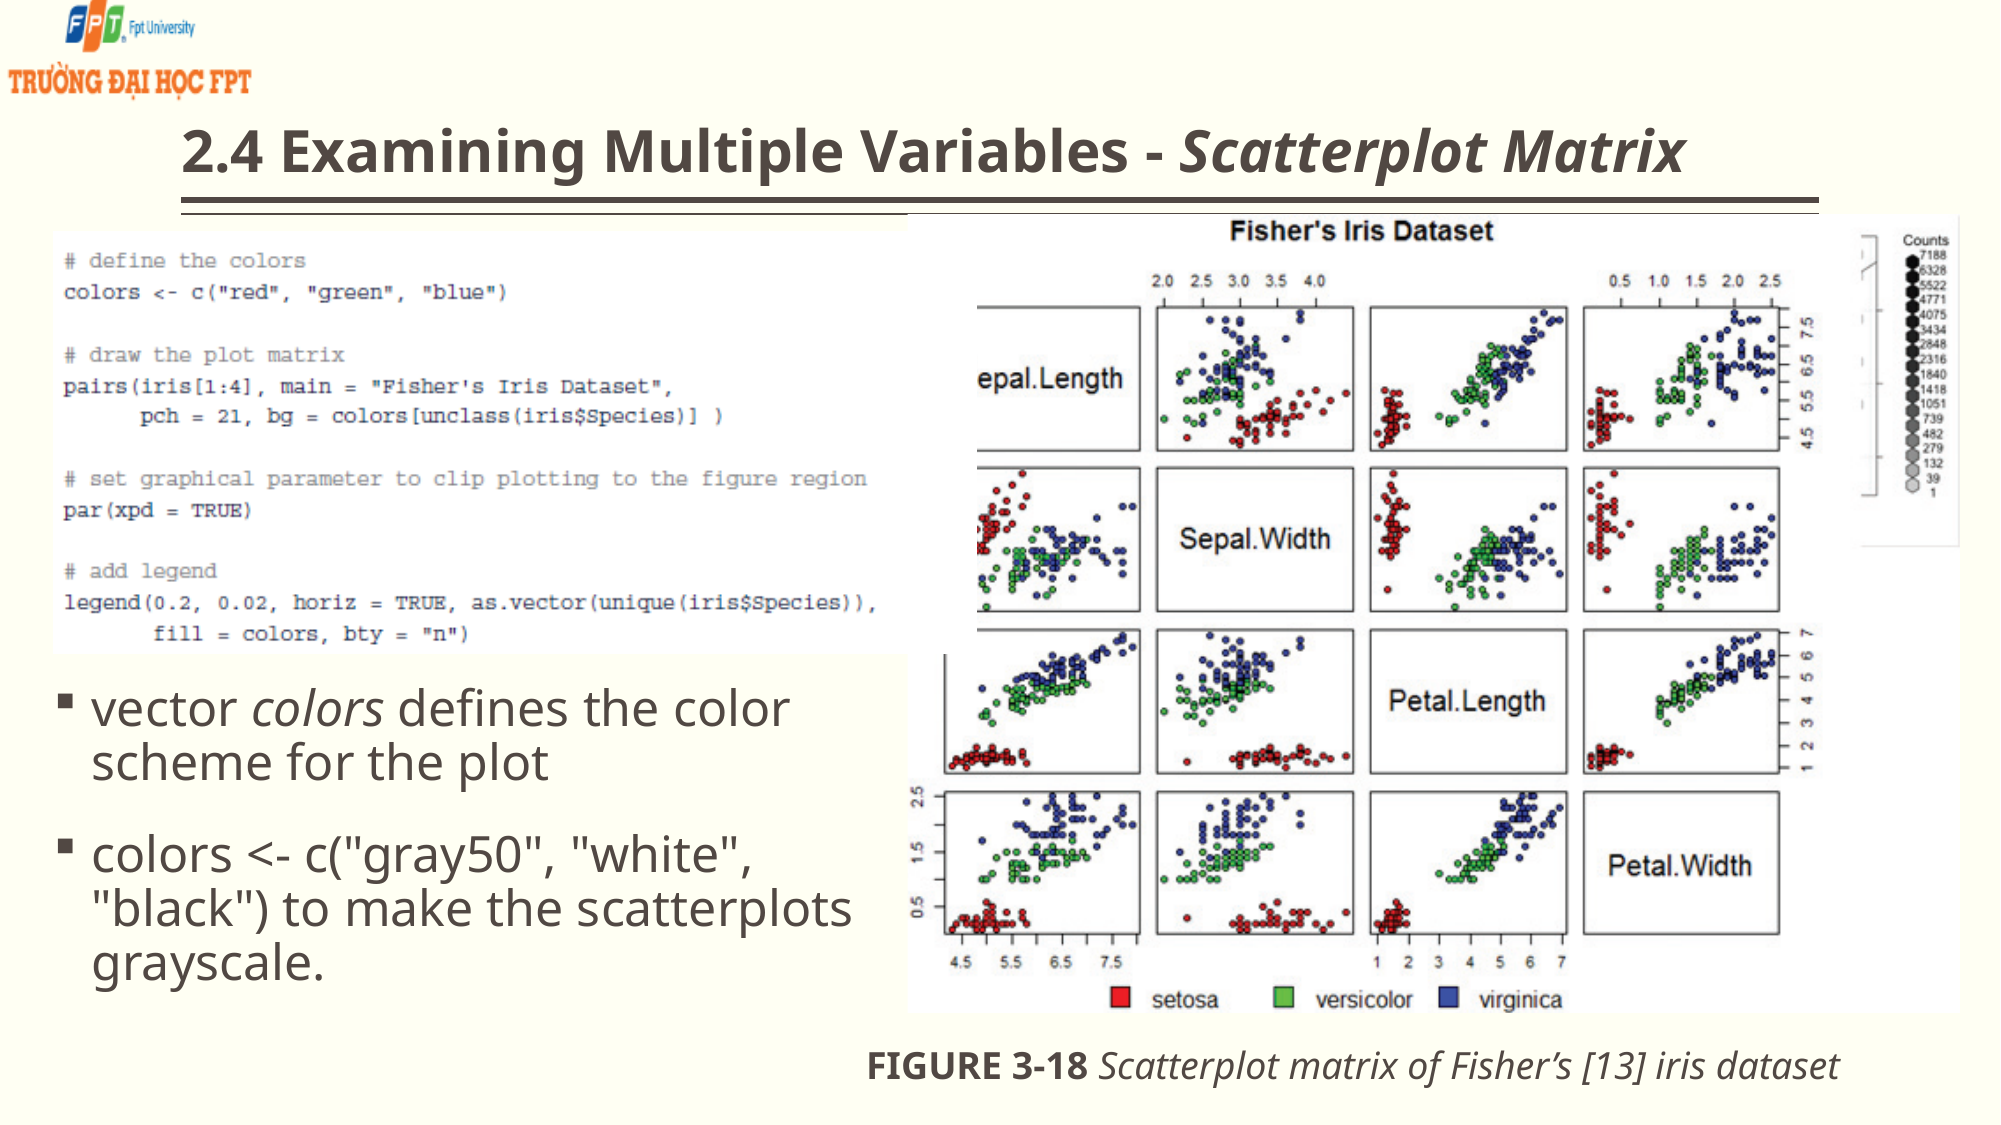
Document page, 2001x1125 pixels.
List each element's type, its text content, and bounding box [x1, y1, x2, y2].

text_box FIGURE 3-18 Scatterplot matrix of Fisher’s [13] iris dataset [851, 1034, 1960, 1095]
picture [53, 214, 1960, 1013]
list vector colors defines the color scheme for the plot colors <- c("gray50", "white", "black") to make the scatterplots grayscale. [53, 676, 889, 997]
title 2.4 Examining Multiple Variables - Scatterplot Matrix [181, 12, 1819, 193]
picture [0, 0, 272, 114]
